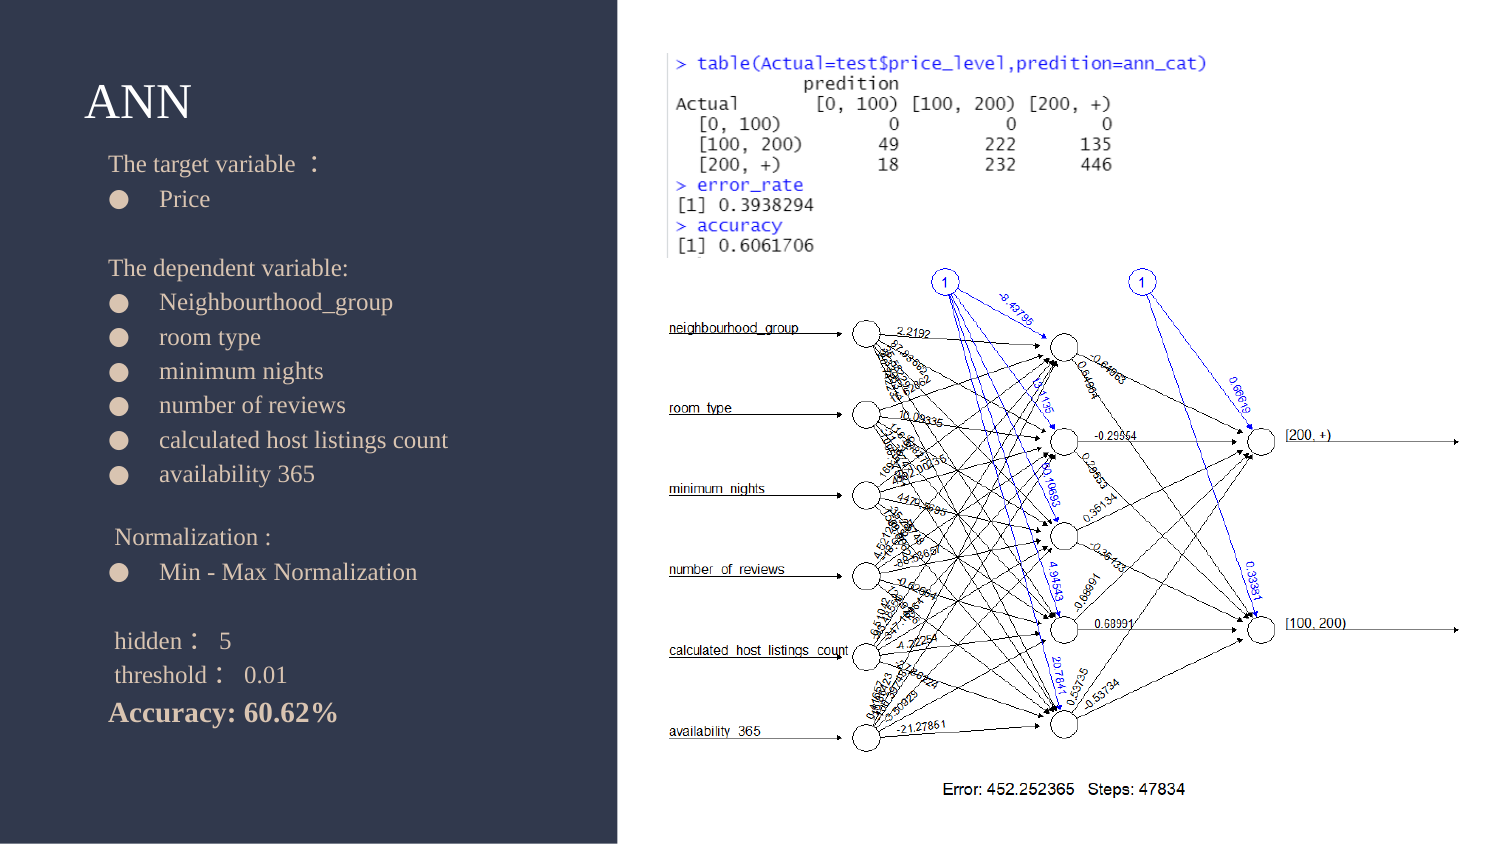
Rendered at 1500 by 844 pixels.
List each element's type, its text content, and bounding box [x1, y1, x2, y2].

title ANN [69, 53, 583, 128]
list The target variable ： Price The dependent variable: Neighbourthood_group room type minimum nights number of reviews calculated host listings count availability 365 Normalization : Min - Max Normalization hidden：5 threshold：0.01 Accuracy: 60.62% [69, 128, 583, 806]
picture [627, 53, 1486, 818]
